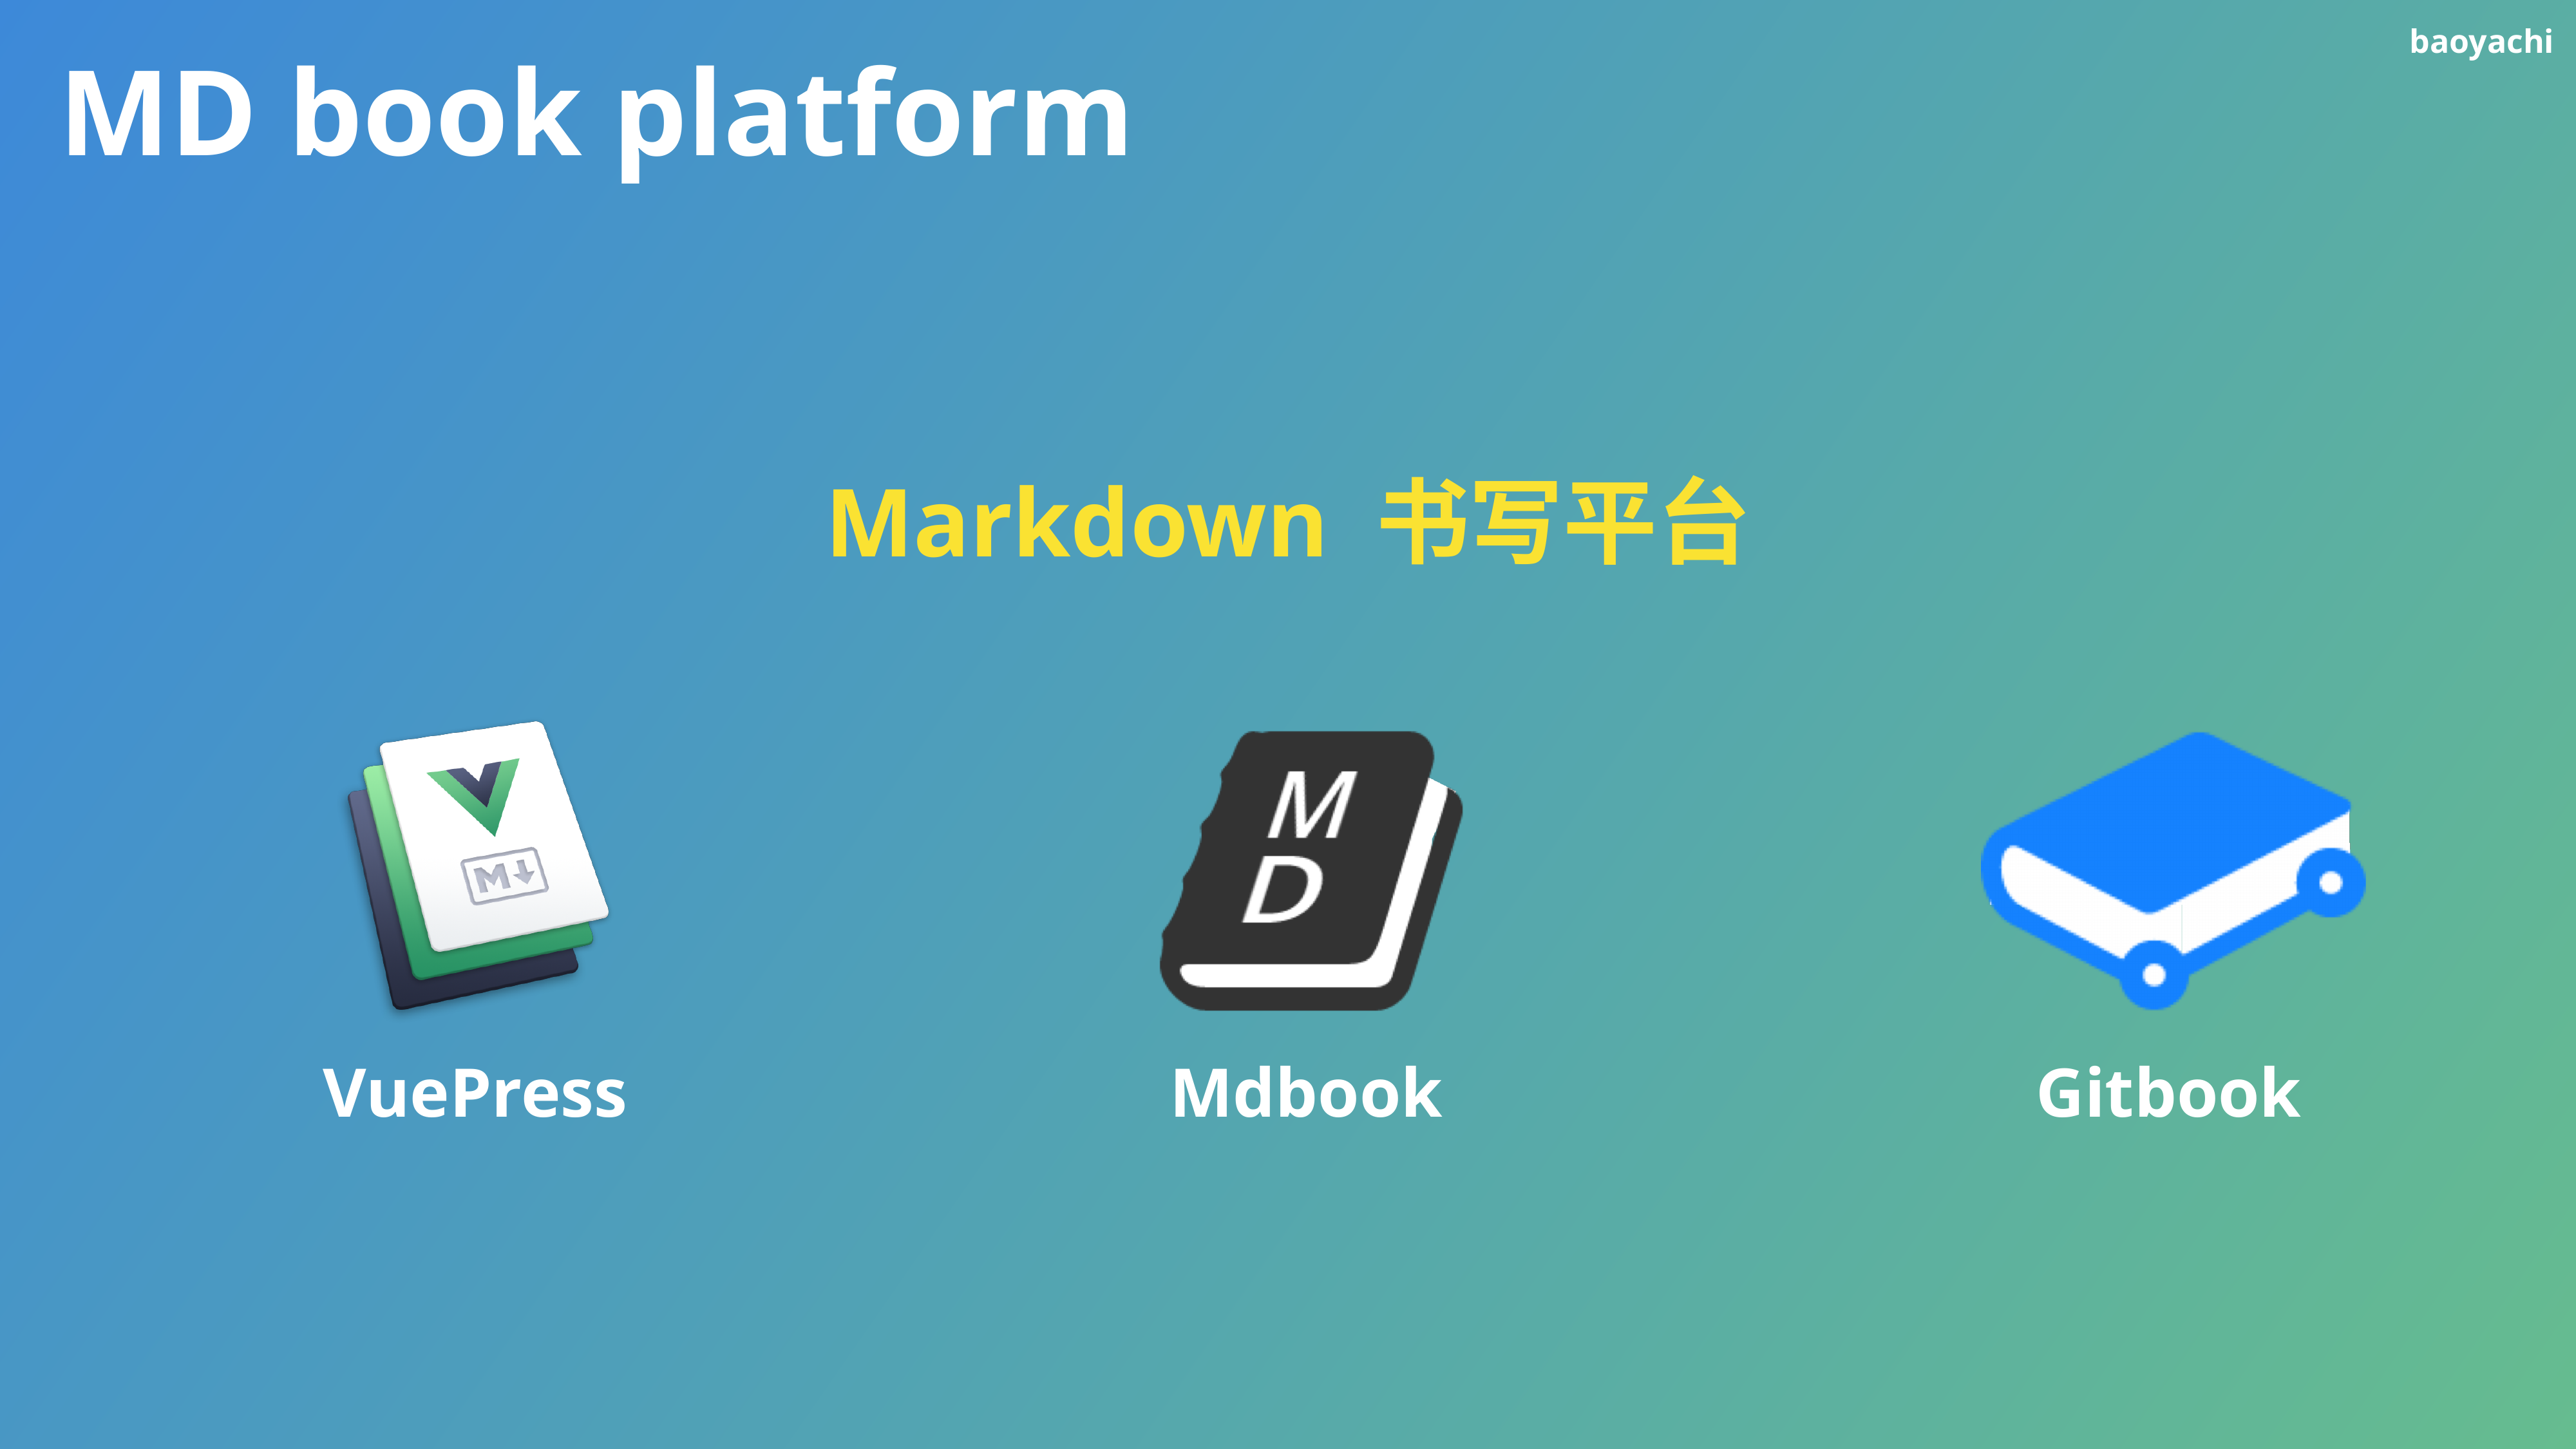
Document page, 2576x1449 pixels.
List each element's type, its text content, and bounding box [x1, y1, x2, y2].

text_box VuePress [317, 1044, 633, 1136]
text_box Markdown 书写平台 [819, 457, 1757, 582]
text_box Gitbook [2031, 1044, 2307, 1136]
picture [1981, 731, 2366, 1012]
text_box MD book platform [53, 32, 1141, 185]
picture [318, 710, 641, 1032]
text_box Mdbook [1164, 1044, 1448, 1136]
picture [1158, 731, 1464, 1012]
